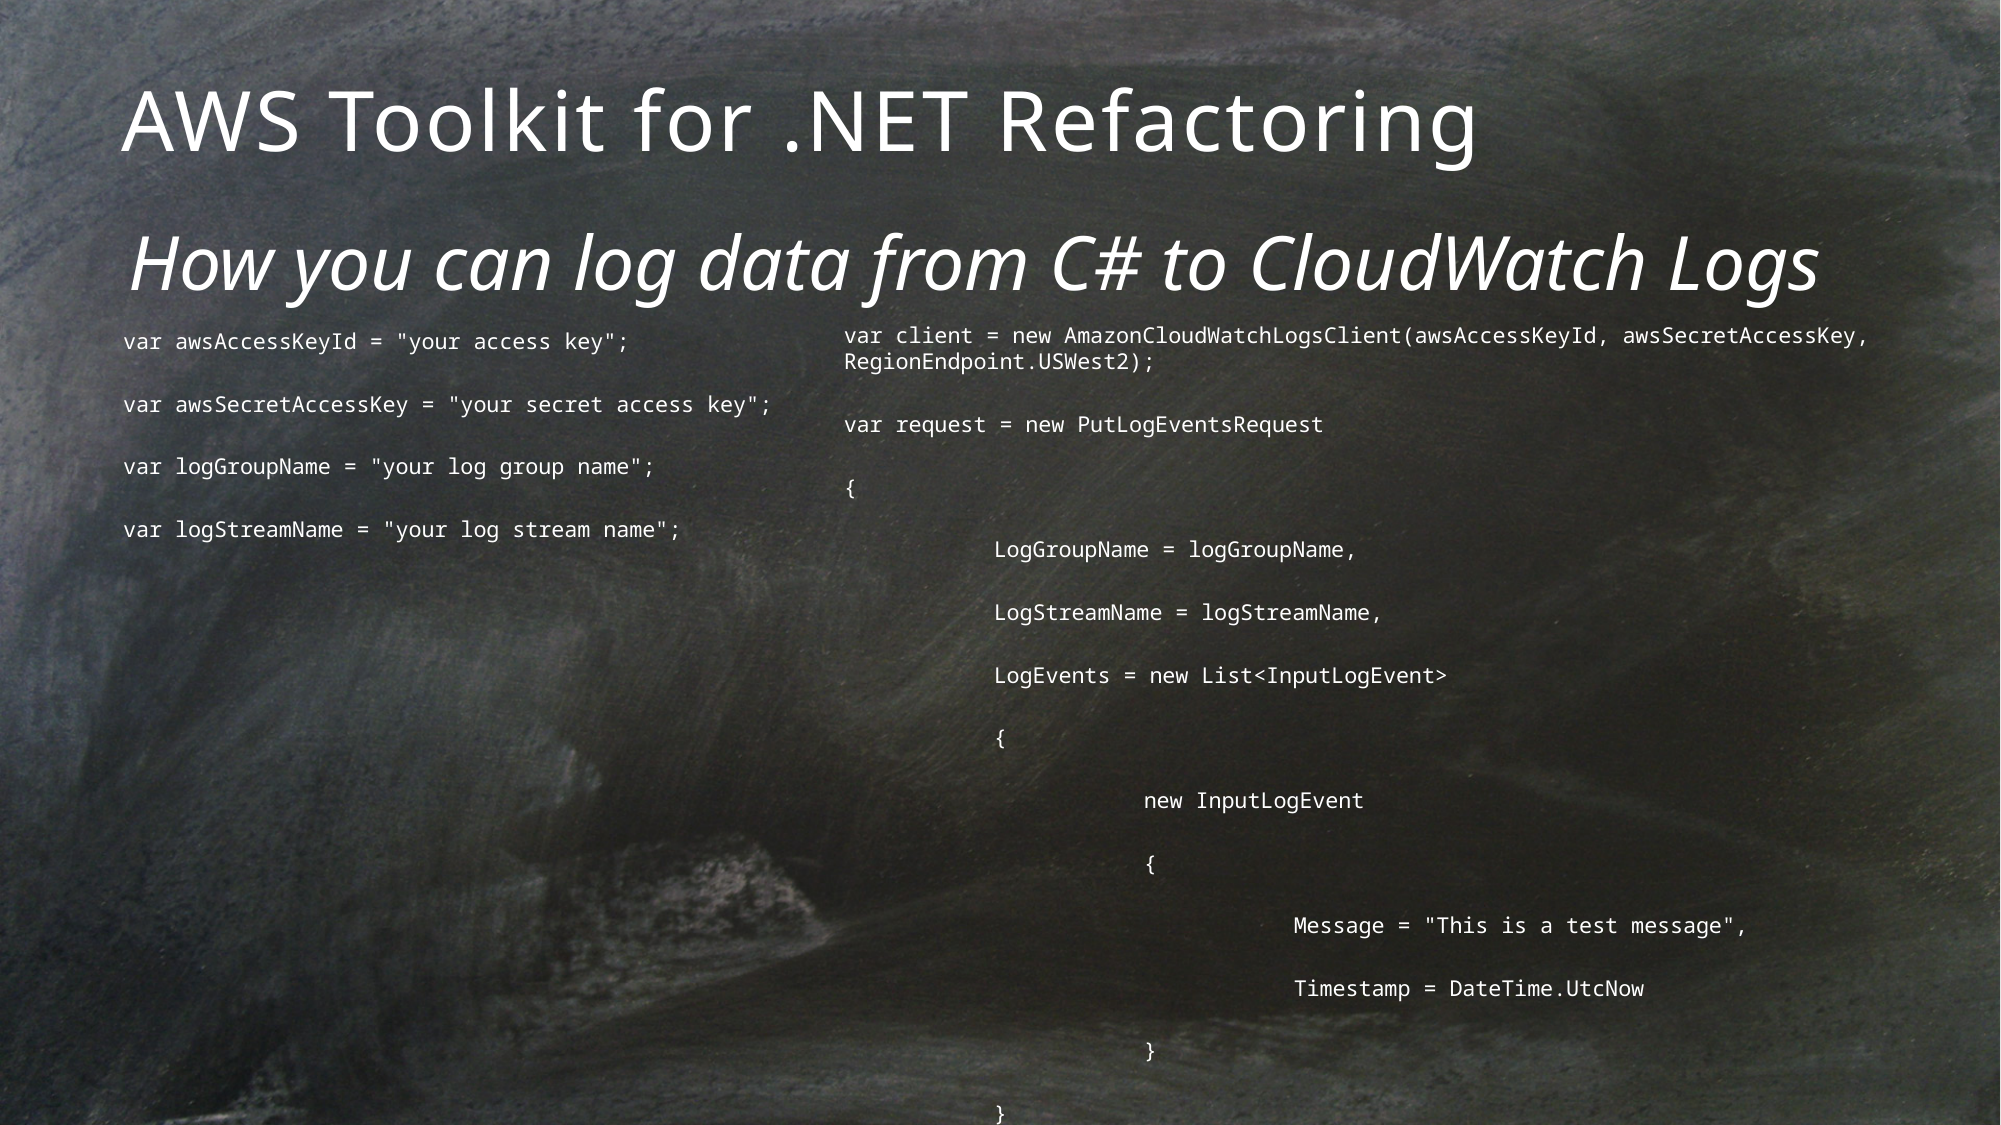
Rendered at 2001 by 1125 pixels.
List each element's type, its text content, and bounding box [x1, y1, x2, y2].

list How you can log data from C# to CloudWatch Logs [113, 225, 1875, 315]
title AWS Toolkit for .NET Refactoring [113, 47, 1875, 188]
list var awsAccessKeyId = "your access key"; var awsSecretAccessKey = "your secret access key"; var logGroupName = "your log group name"; var logStreamName = "your log stream name"; [108, 320, 814, 1037]
picture [0, 0, 2001, 1125]
text_box var client = new AmazonCloudWatchLogsClient(awsAccessKeyId, awsSecretAccessKey, RegionEndpoint.USWest2); var request = new PutLogEventsRequest { LogGroupName = logGroupName, LogStreamName = logStreamName, LogEvents = new List<InputLogEvent> { new InputLogEvent { Message = "This is a test message", Timestamp = DateTime.UtcNow } } }; [828, 314, 1958, 1031]
